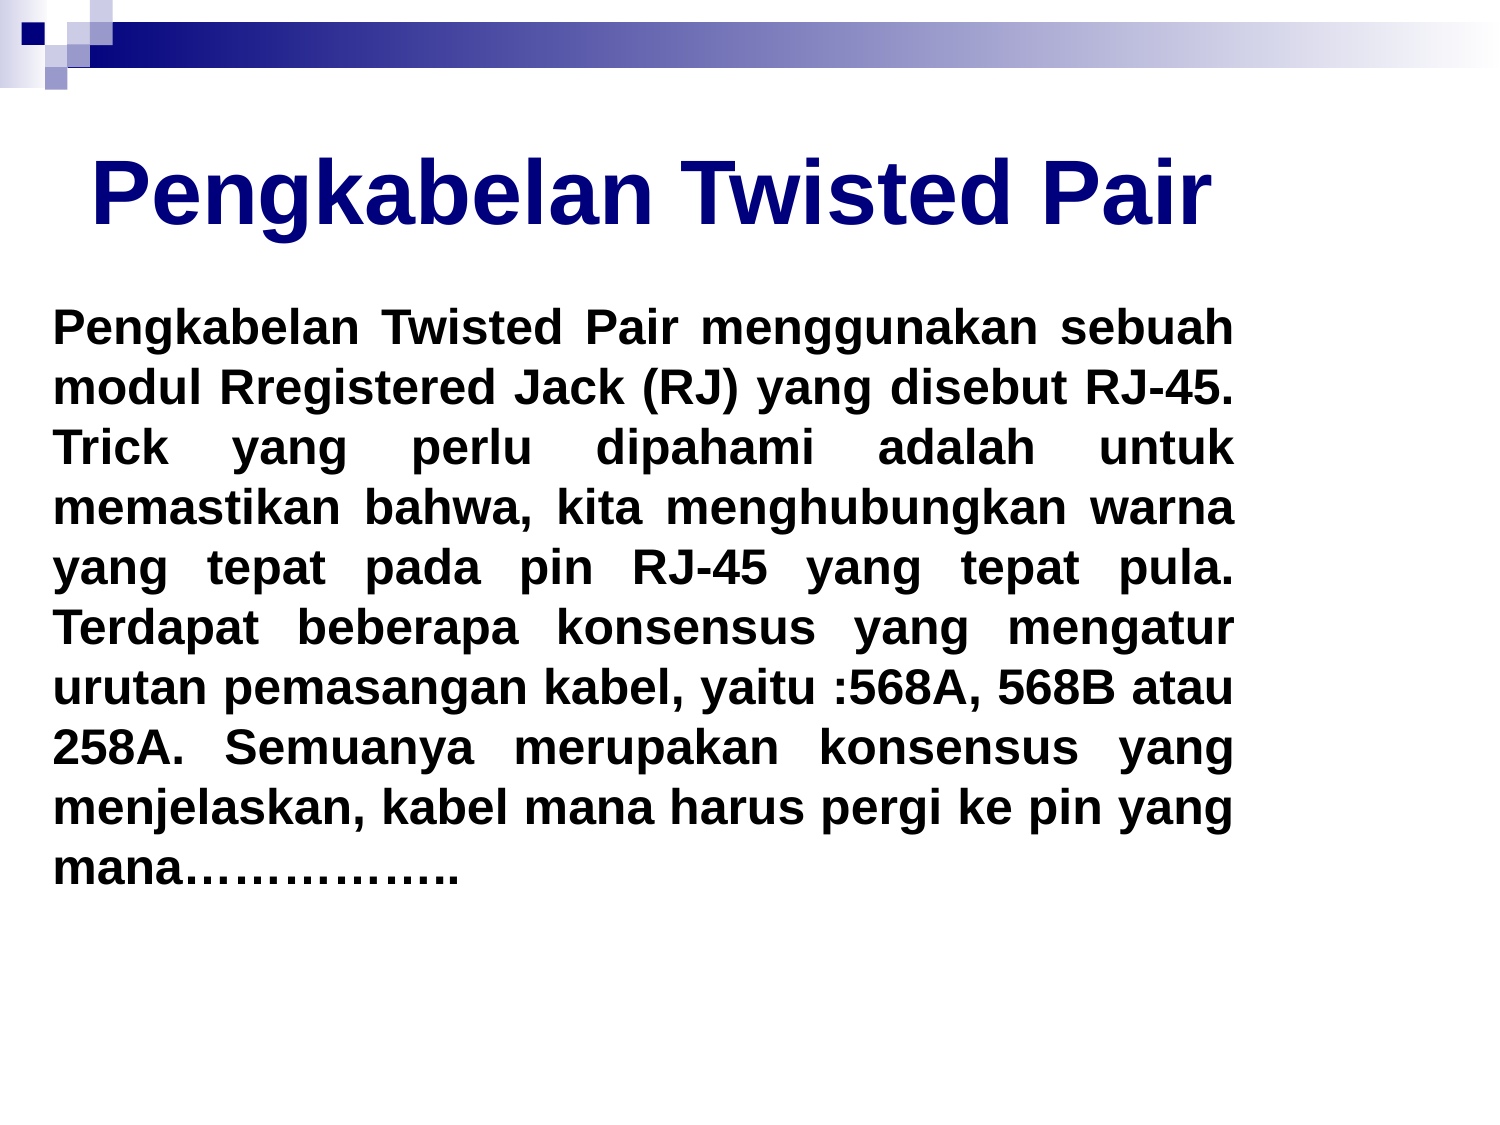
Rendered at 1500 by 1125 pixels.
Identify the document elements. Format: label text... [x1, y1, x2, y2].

title Pengkabelan Twisted Pair [75, 75, 1425, 300]
text_box Pengkabelan Twisted Pair menggunakan sebuah modul Rregistered Jack (RJ) yang disebut RJ-45. Trick yang perlu dipahami adalah untuk memastikan bahwa, kita menghubungkan warna yang tepat pada pin RJ-45 yang tepat pula. Terdapat beberapa konsensus yang mengatur urutan pemasangan kabel, yaitu :568A, 568B atau 258A. Semuanya merupakan konsensus yang menjelaskan, kabel mana harus pergi ke pin yang mana…………….. [37, 287, 1250, 903]
